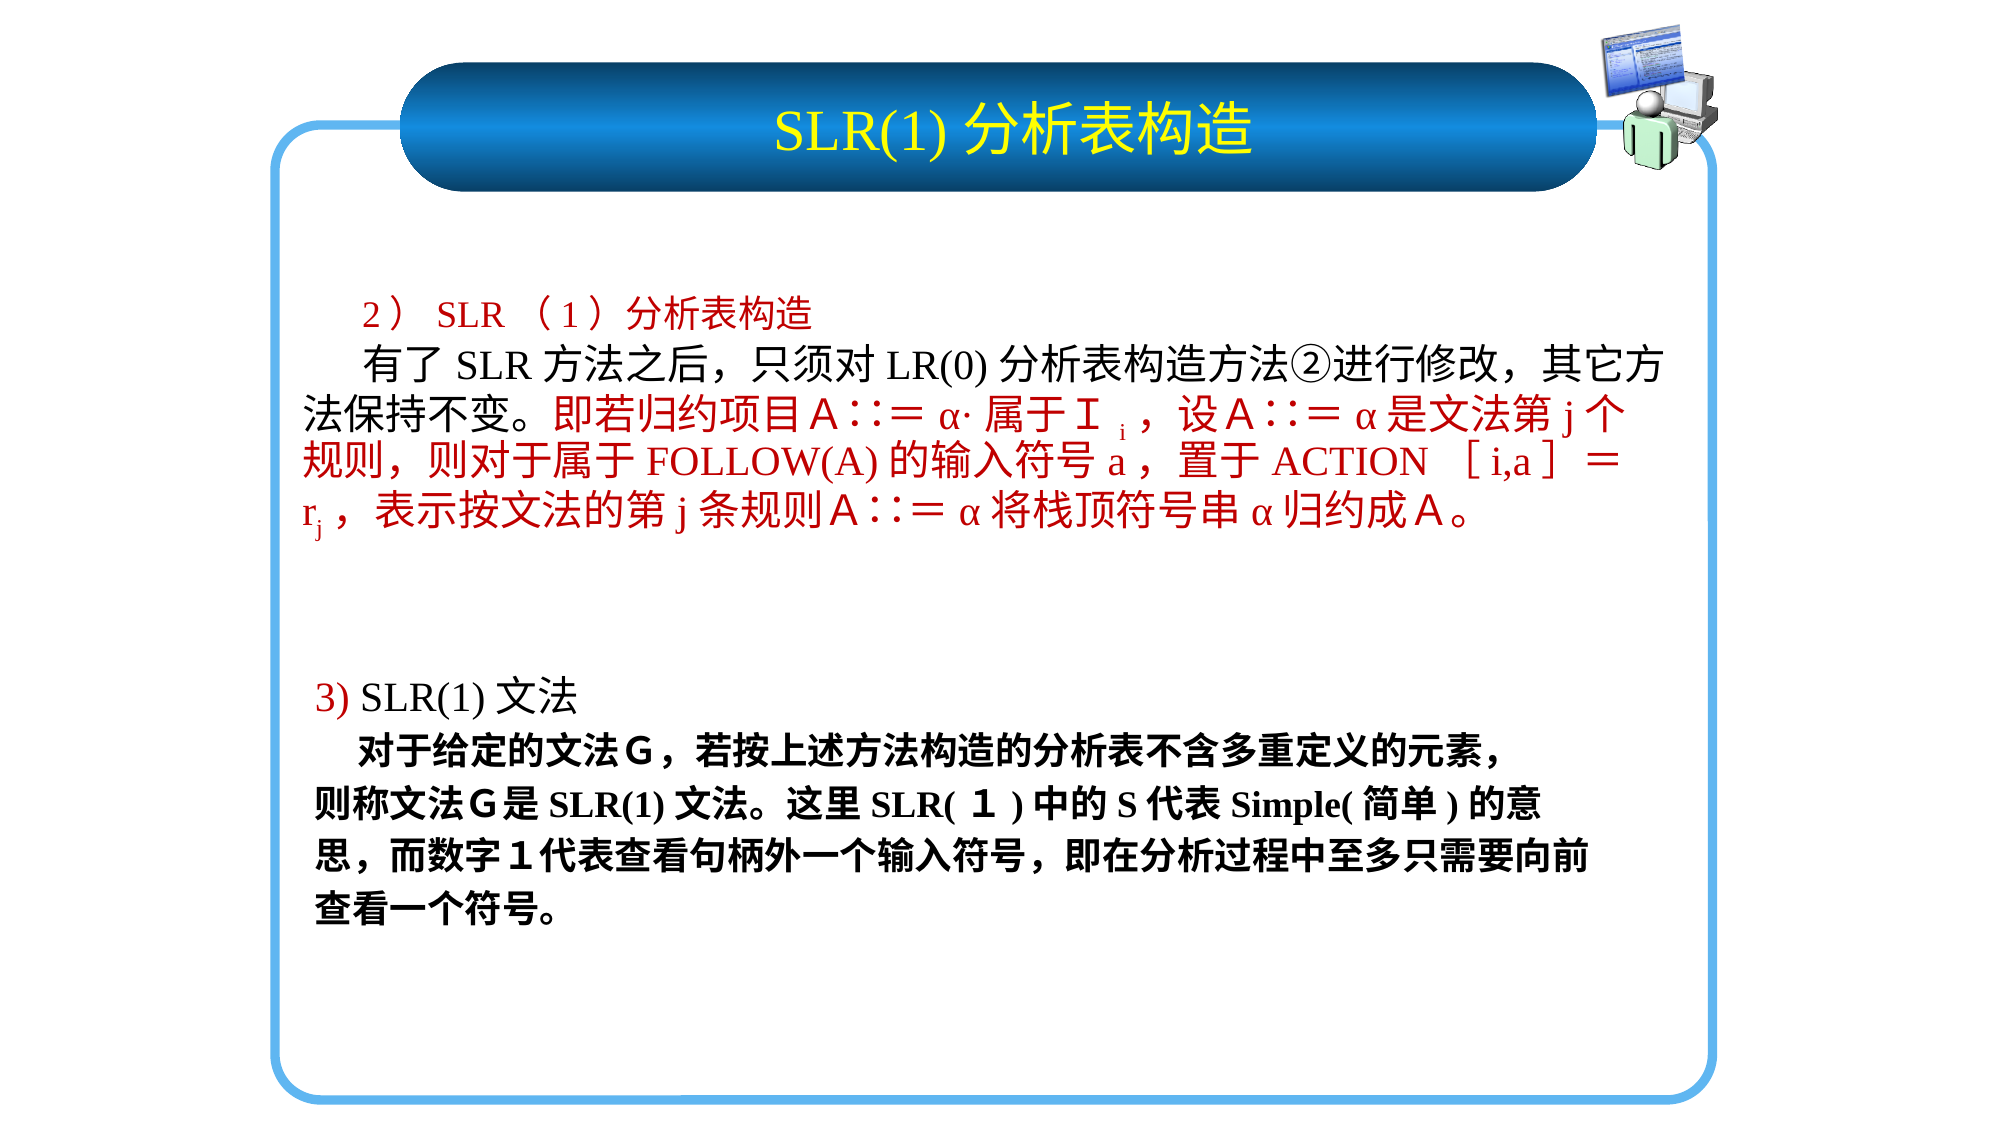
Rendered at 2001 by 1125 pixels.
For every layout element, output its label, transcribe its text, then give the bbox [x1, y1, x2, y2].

text_box [274, 124, 1713, 1100]
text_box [1599, 24, 1718, 170]
text_box SLR(1)分析表构造 [399, 62, 1598, 192]
